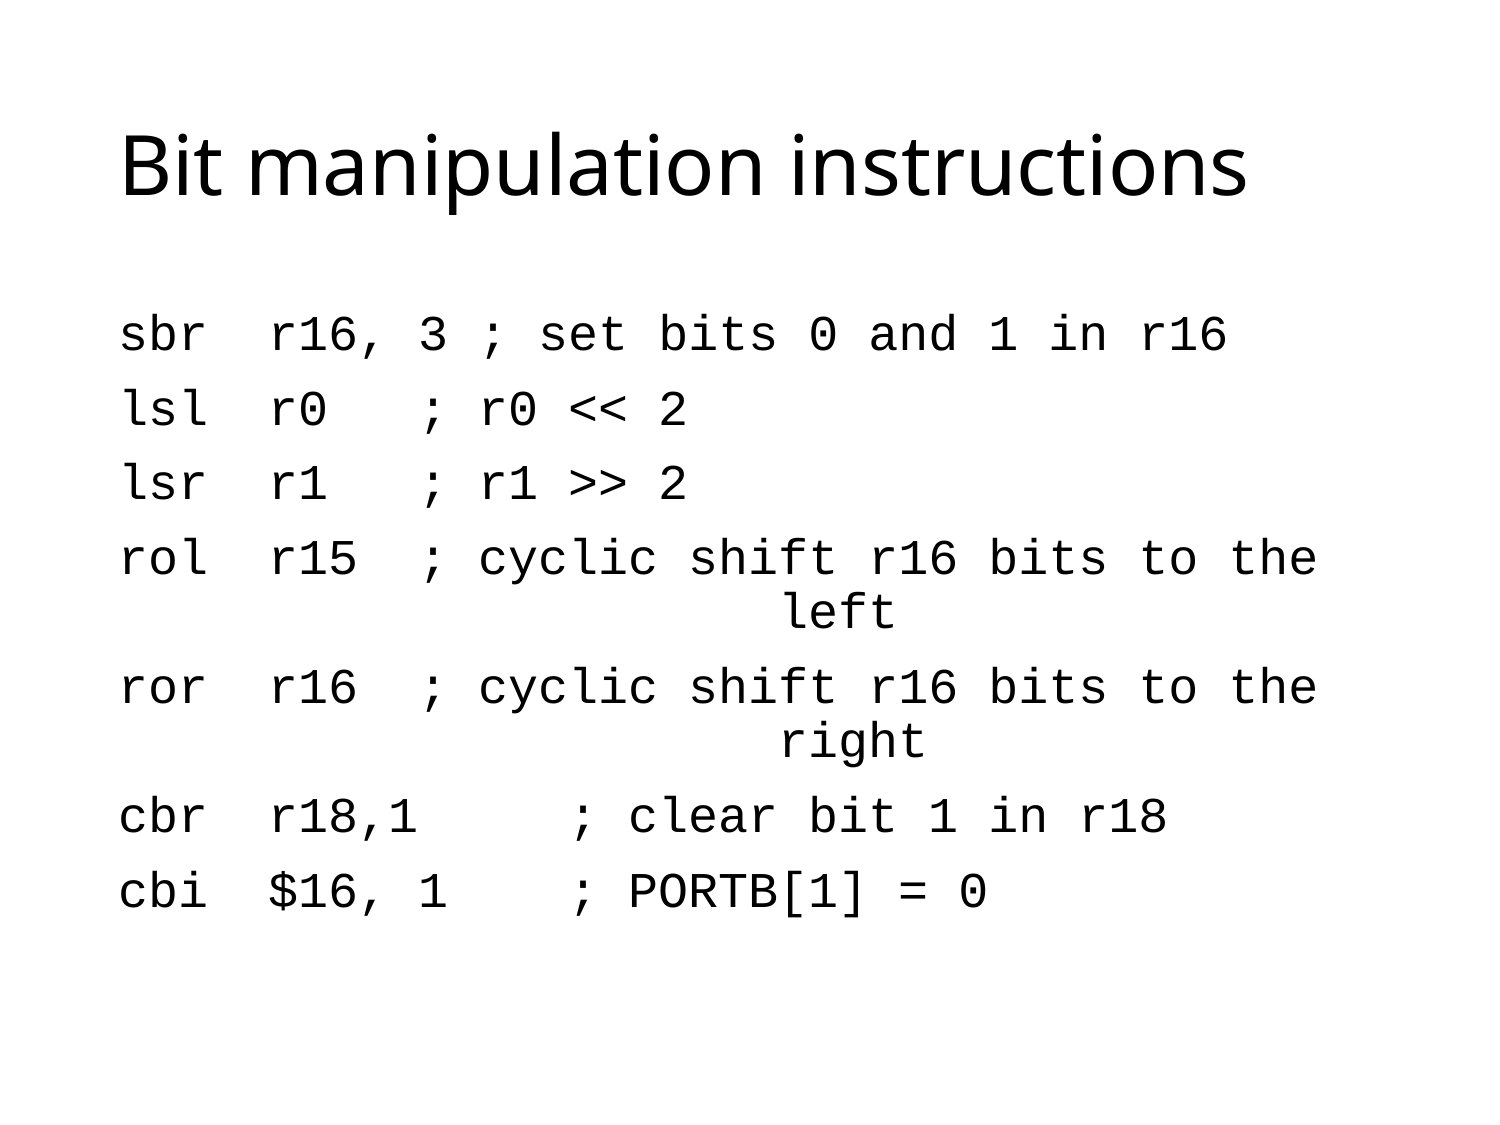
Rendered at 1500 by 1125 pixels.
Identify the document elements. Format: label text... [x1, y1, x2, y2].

list sbr r16, 3 ; set bits 0 and 1 in r16 lsl r0 ; r0 << 2 lsr r1 ; r1 >> 2 rol r15 ; cyclic shift r16 bits to the left ror r16 ; cyclic shift r16 bits to the right cbr r18,1 ; clear bit 1 in r18 cbi $16, 1 ; PORTB[1] = 0 [103, 299, 1397, 1014]
title Bit manipulation instructions [103, 59, 1397, 278]
